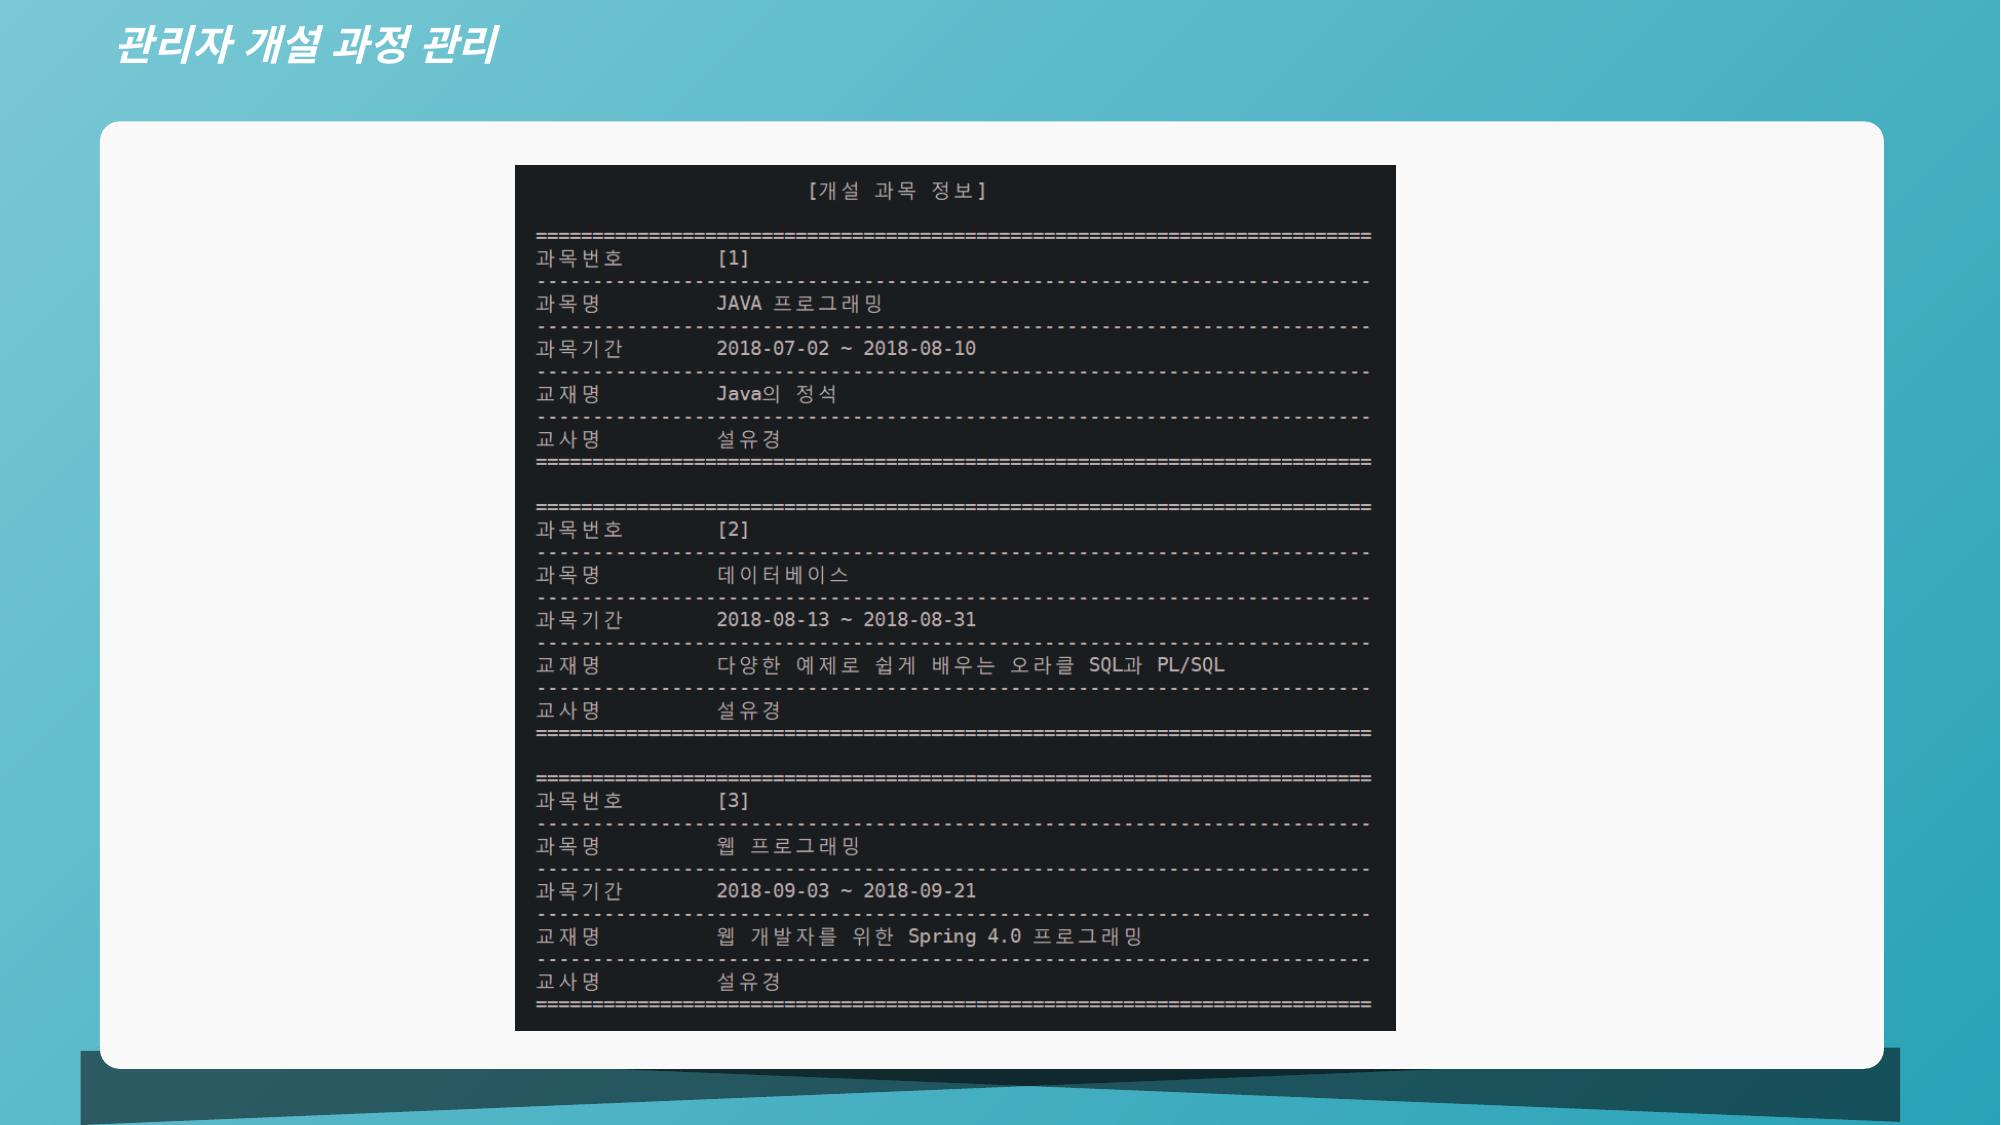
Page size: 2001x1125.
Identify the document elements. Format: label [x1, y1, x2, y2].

text_box [80, 11, 1901, 1125]
picture [514, 165, 1396, 1032]
